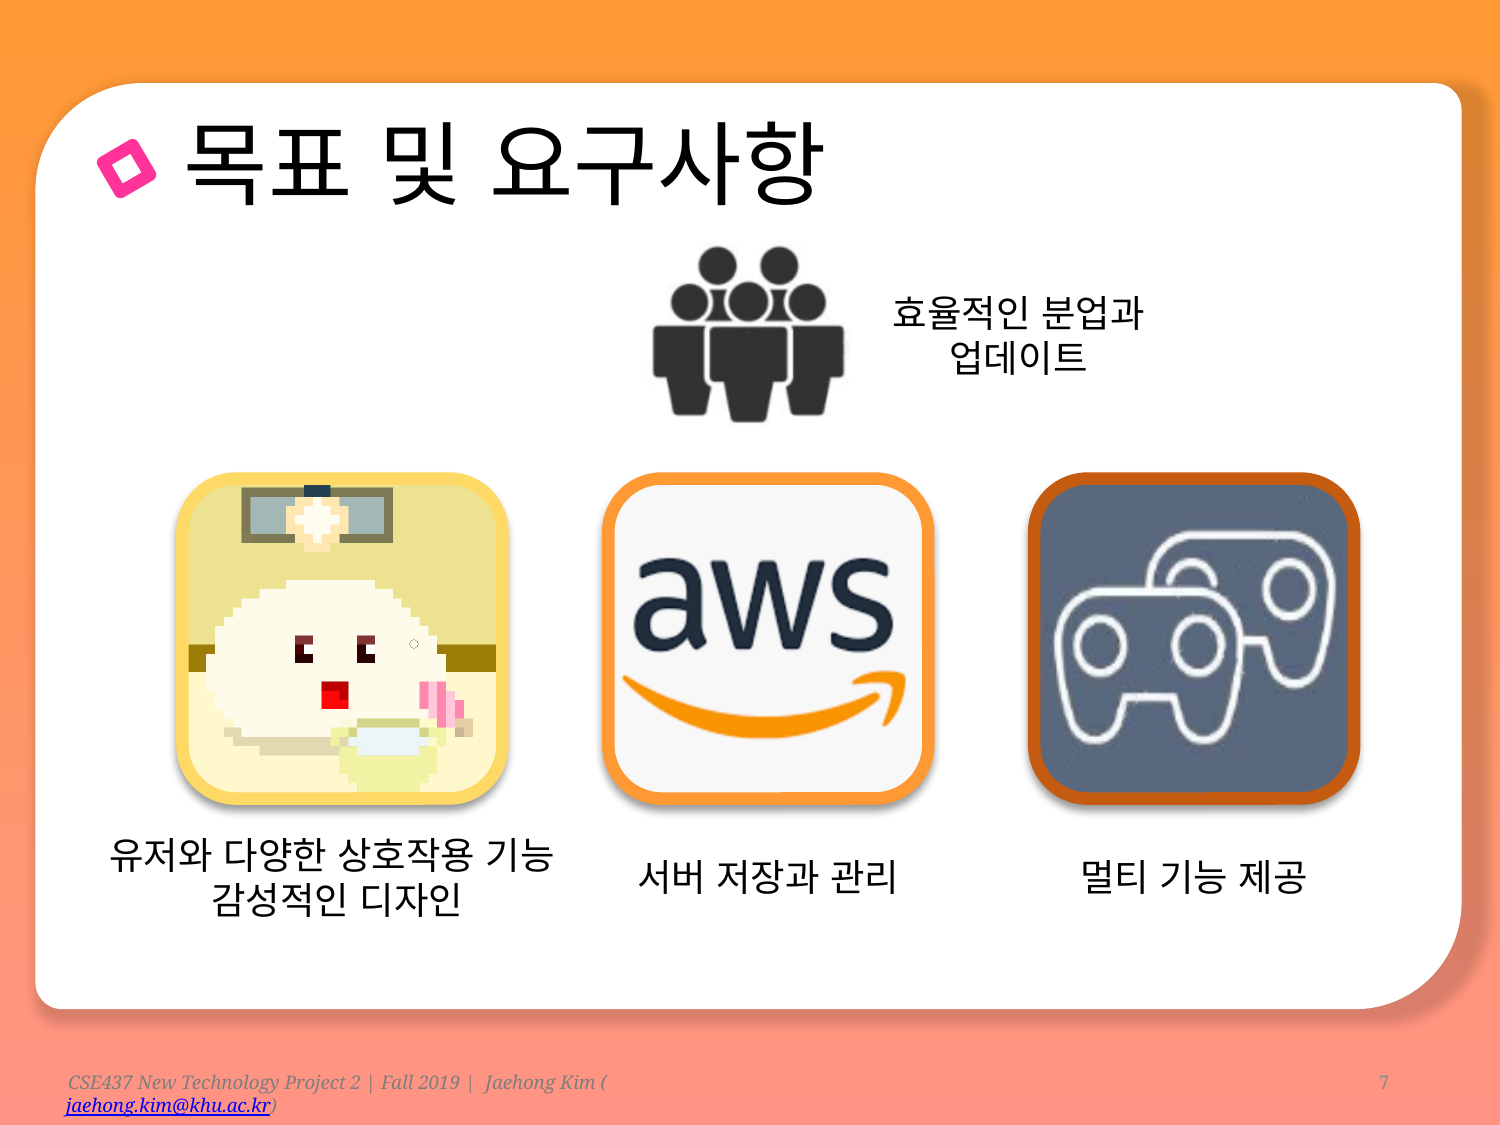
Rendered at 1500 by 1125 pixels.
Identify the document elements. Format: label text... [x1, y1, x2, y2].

text_box [608, 478, 929, 799]
text_box 서버 저장과 관리 [593, 846, 944, 907]
text_box [1034, 478, 1355, 799]
text_box [182, 478, 503, 799]
picture [642, 229, 858, 440]
slide_number 7 [1368, 1065, 1398, 1102]
text_box 효율적인 분업과 업데이트 [858, 281, 1234, 387]
text_box 유저와 다양한 상호작용 기능 감성적인 디자인 [81, 824, 593, 930]
text_box 목표 및 요구사항 [103, 59, 1397, 278]
text_box [103, 145, 151, 193]
text_box 멀티 기능 제공 [1018, 846, 1370, 907]
